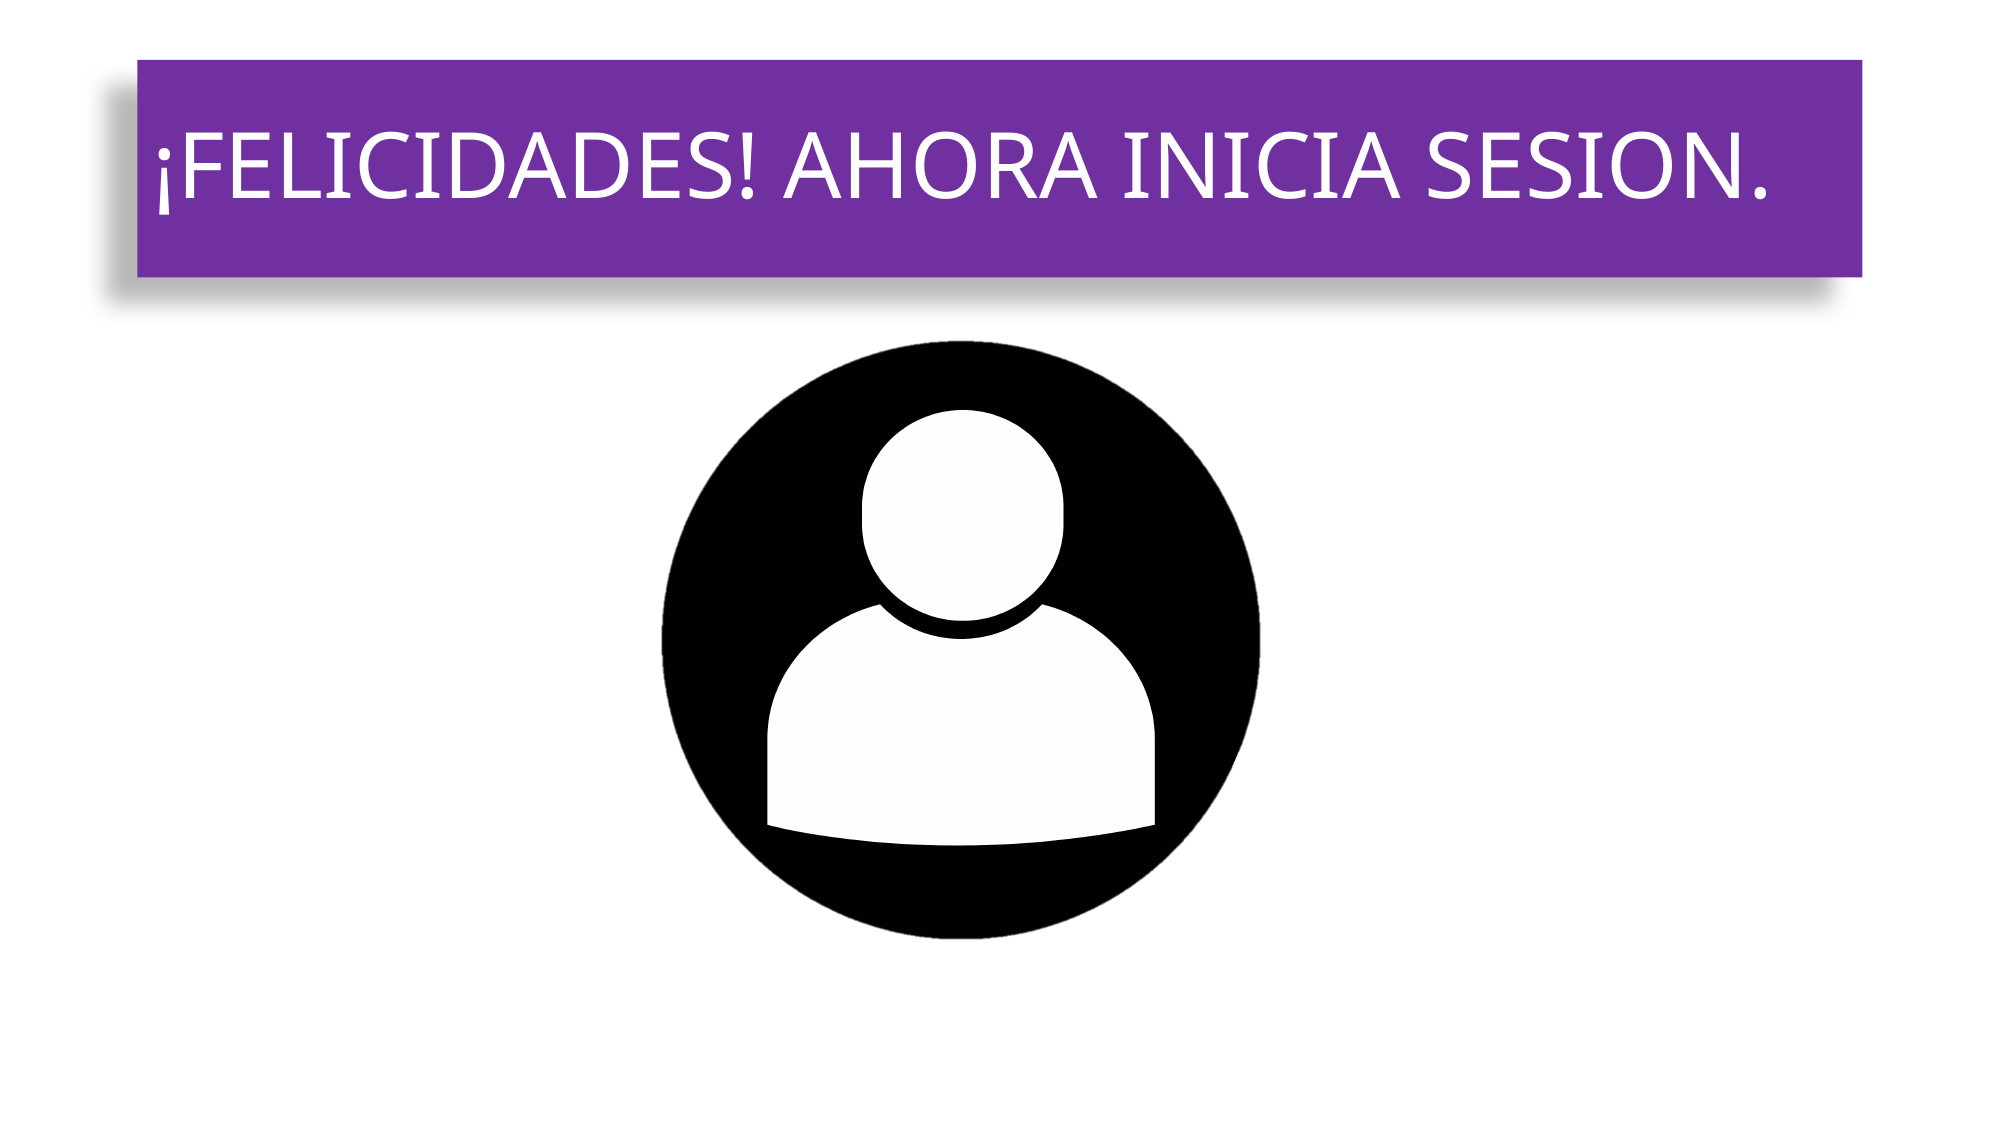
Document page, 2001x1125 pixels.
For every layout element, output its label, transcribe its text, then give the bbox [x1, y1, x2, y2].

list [601, 277, 1316, 992]
title ¡FELICIDADES! AHORA INICIA SESION. [137, 59, 1863, 278]
